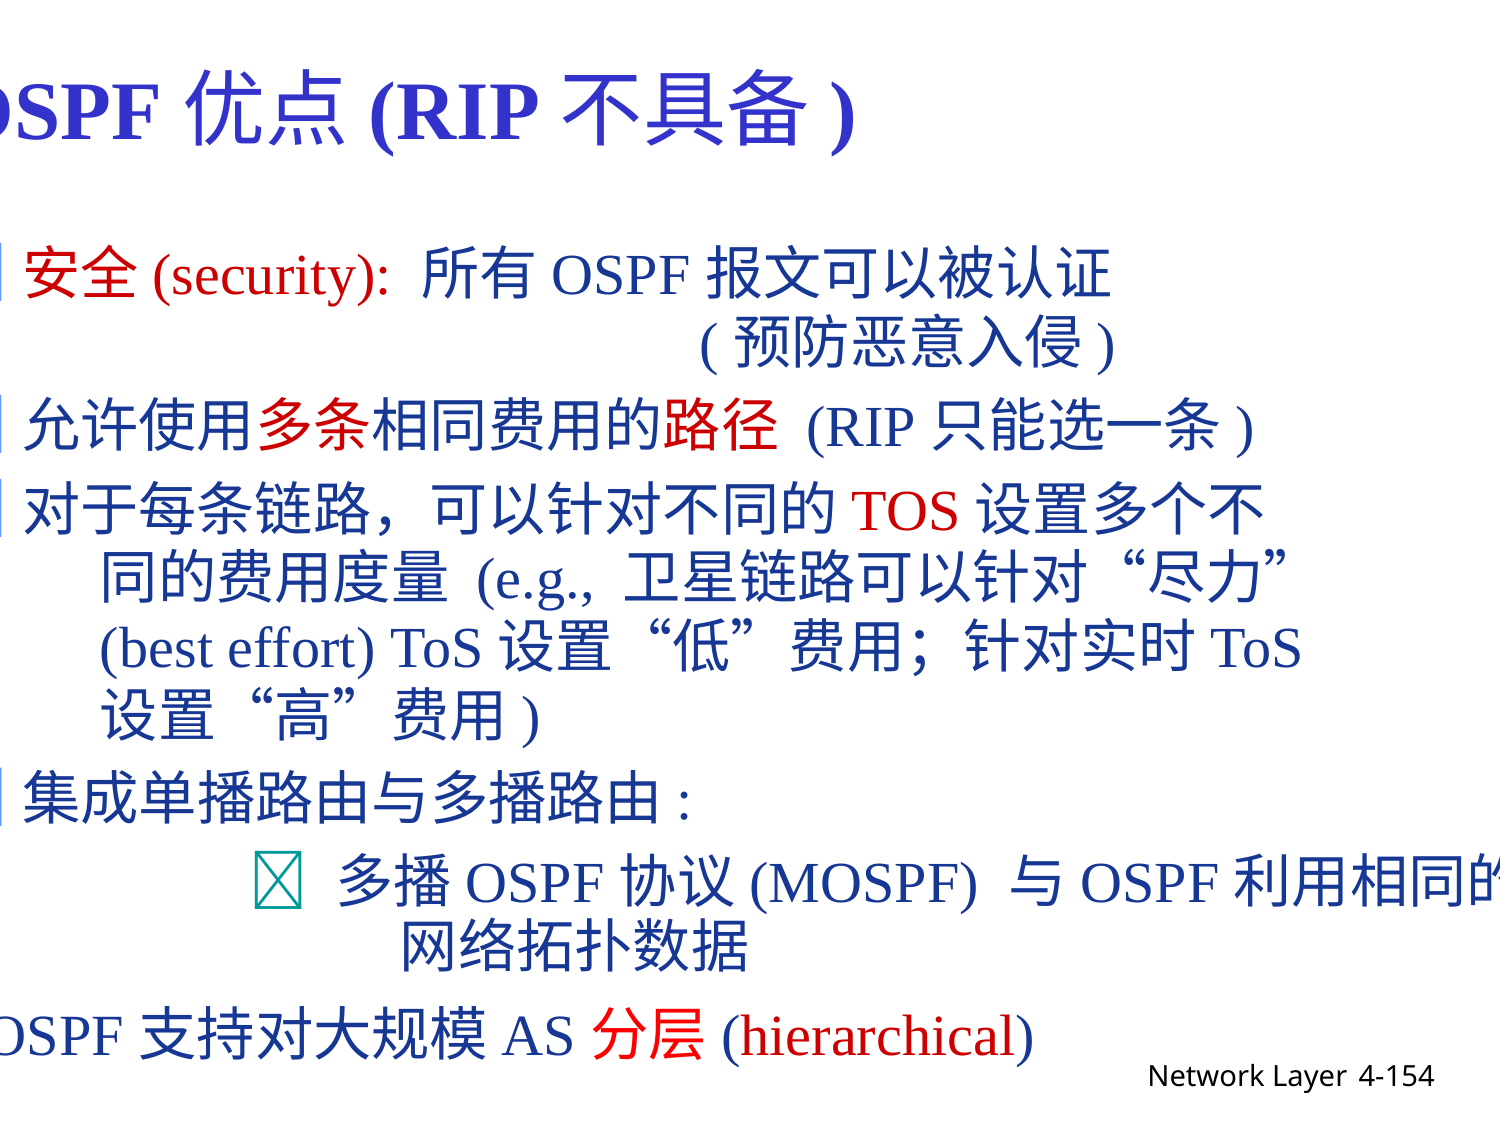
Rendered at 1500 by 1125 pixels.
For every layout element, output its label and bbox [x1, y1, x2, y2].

text_box [0, 0, 1500, 1125]
